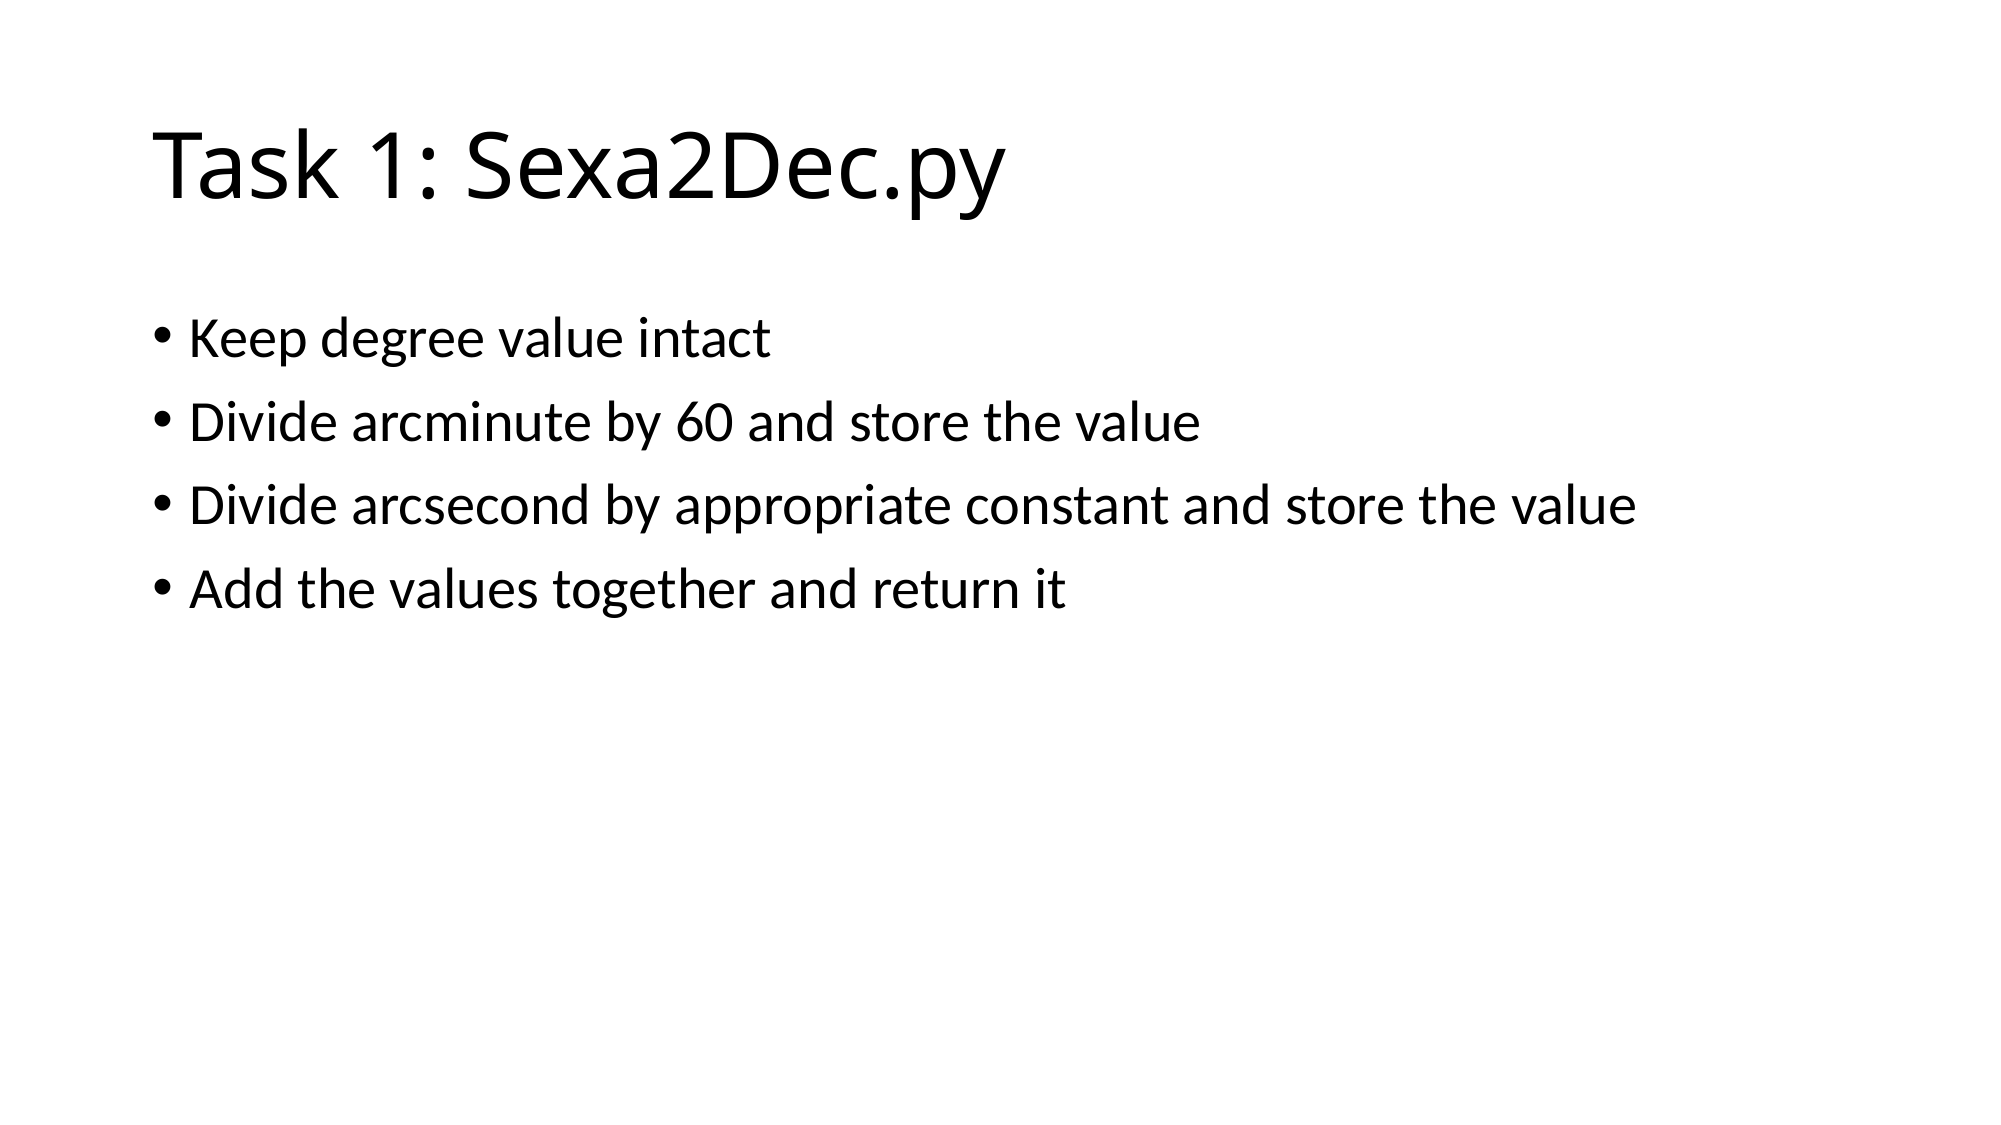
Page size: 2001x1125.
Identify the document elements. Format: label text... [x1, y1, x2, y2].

list Keep degree value intact Divide arcminute by 60 and store the value Divide arcsecond by appropriate constant and store the value Add the values together and return it [137, 299, 1863, 1014]
title Task 1: Sexa2Dec.py [137, 59, 1863, 278]
